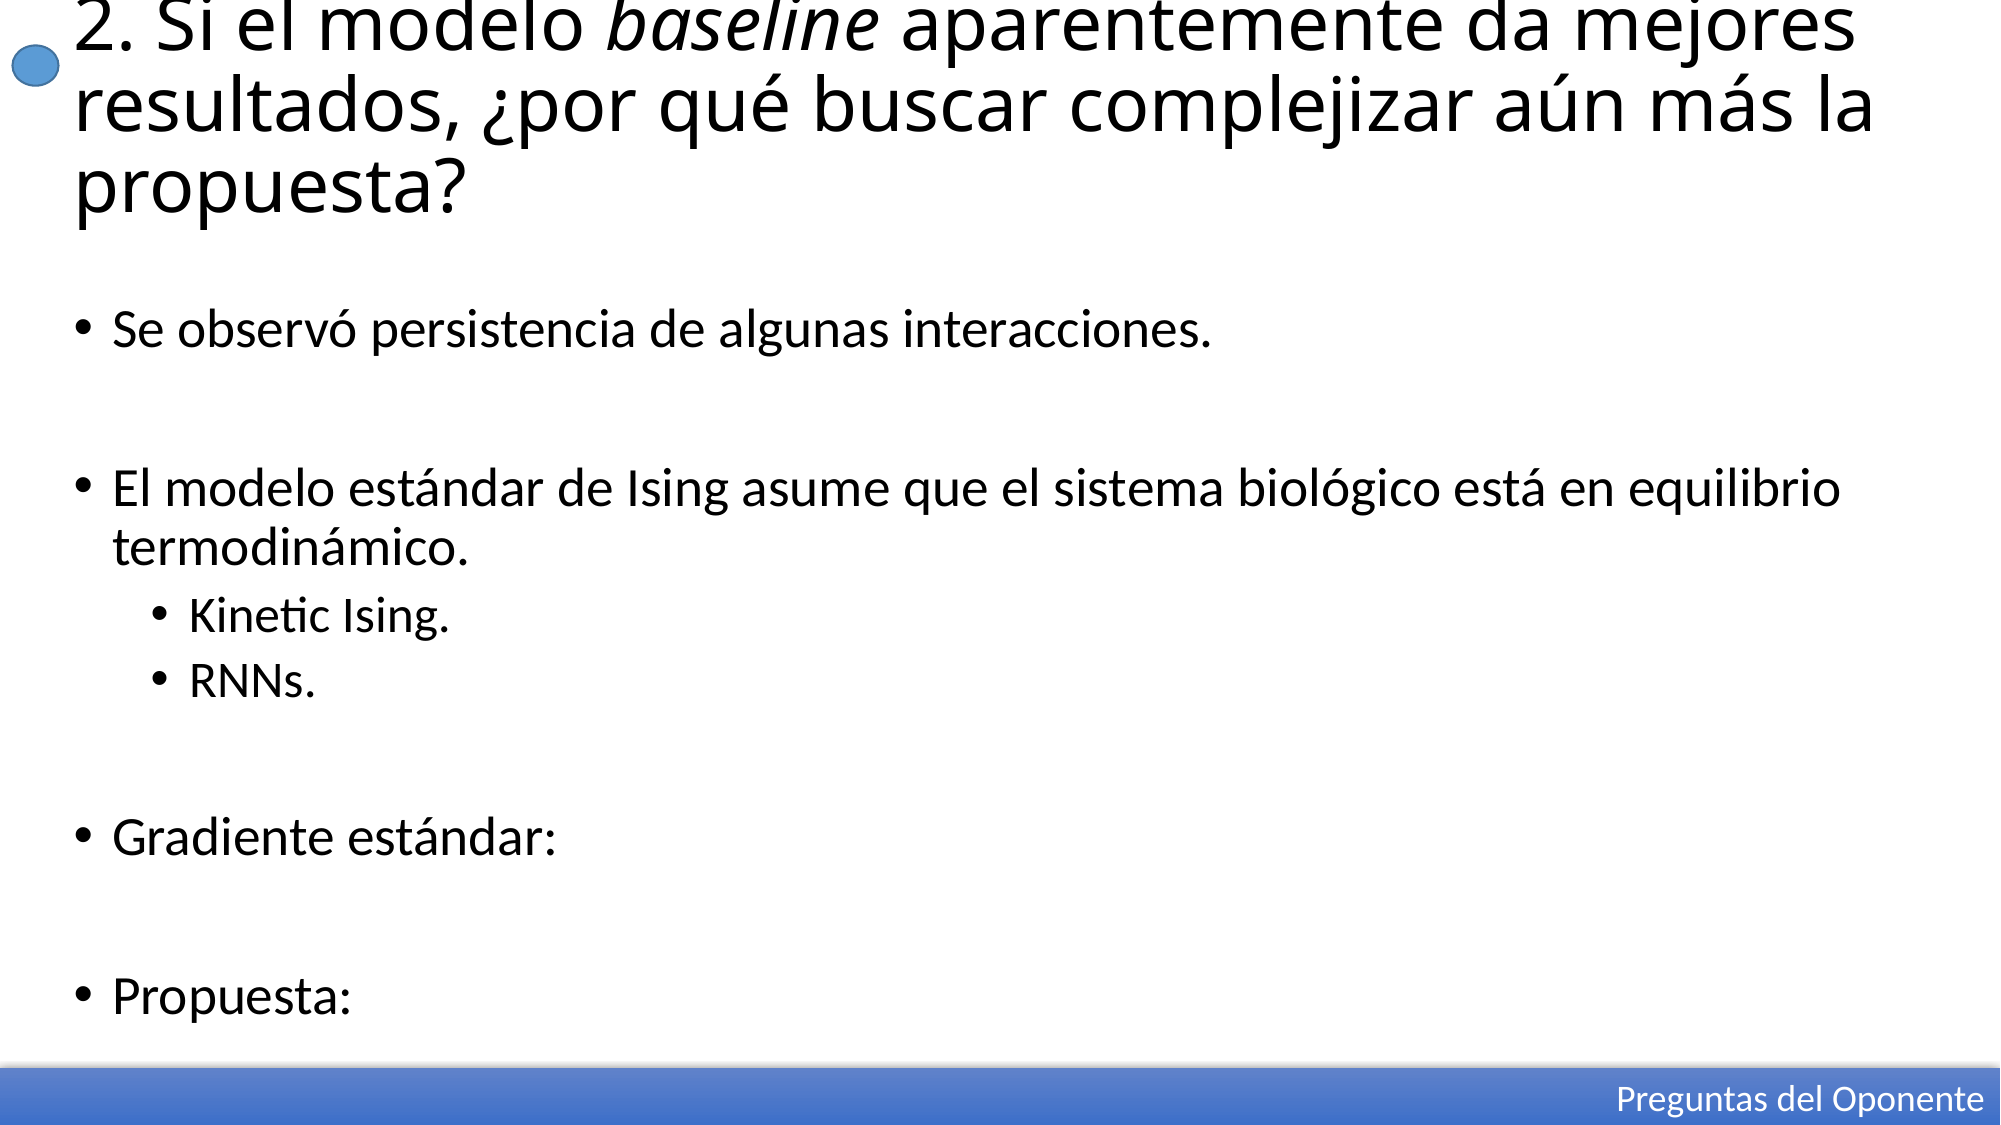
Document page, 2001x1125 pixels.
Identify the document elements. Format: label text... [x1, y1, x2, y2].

title 2. Si el modelo baseline aparentemente da mejores resultados, ¿por qué buscar complejizar aún más la propuesta? [58, 0, 1982, 216]
text_box Preguntas del Oponente [0, 1067, 2000, 1125]
text_box [11, 44, 60, 87]
